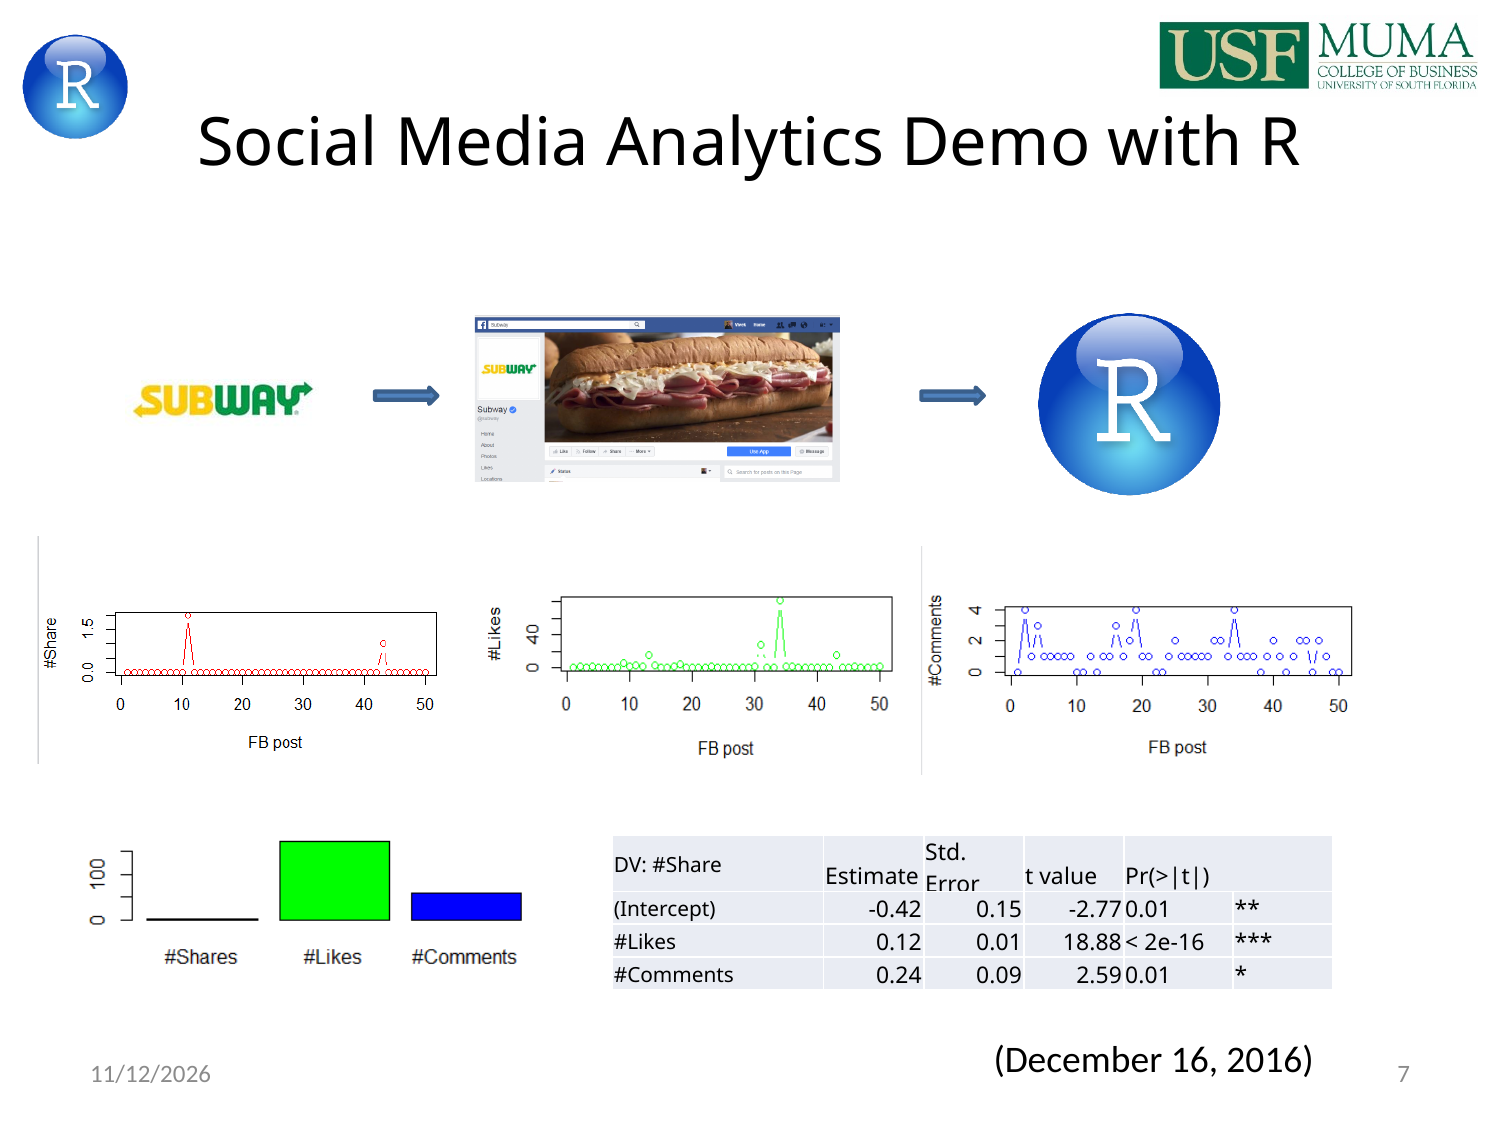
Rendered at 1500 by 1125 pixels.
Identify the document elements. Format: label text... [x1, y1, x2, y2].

picture [1159, 15, 1478, 97]
picture [36, 512, 1387, 1039]
table_cell 2.59 [1025, 958, 1123, 989]
table_cell 0.01 [1125, 958, 1232, 989]
table_cell 0.01 [1125, 892, 1232, 923]
table_cell 0.12 [824, 925, 923, 956]
title Social Media Analytics Demo with R [75, 45, 1425, 233]
text_box [372, 385, 440, 406]
table_cell 0.15 [925, 892, 1023, 923]
table_header DV: #Share [613, 836, 823, 891]
table_cell 0.01 [925, 925, 1023, 956]
picture [1037, 312, 1221, 496]
table_cell ** [1234, 892, 1332, 923]
table_header Estimate [824, 836, 923, 891]
table_header Std. Error [925, 836, 1023, 891]
picture [474, 315, 841, 482]
table_header t value [1025, 836, 1123, 891]
slide_number 7 [1074, 1042, 1425, 1103]
table_cell 0.24 [824, 958, 923, 989]
table_cell -0.42 [824, 892, 923, 923]
table_cell 0.09 [925, 958, 1023, 989]
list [124, 301, 319, 496]
table_cell (Intercept) [613, 892, 823, 923]
picture [22, 34, 128, 139]
table_cell * [1234, 958, 1332, 989]
text_box (December 16, 2016) [978, 1027, 1329, 1088]
text_box [919, 385, 986, 406]
table_cell 18.88 [1025, 925, 1123, 956]
table_cell #Comments [613, 958, 823, 989]
table_cell -2.77 [1025, 892, 1123, 923]
table_cell #Likes [613, 925, 823, 956]
table_cell < 2e-16 [1125, 925, 1232, 956]
table_header Pr(>|t|) [1125, 836, 1332, 891]
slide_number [75, 1046, 425, 1103]
table_cell *** [1234, 925, 1332, 956]
